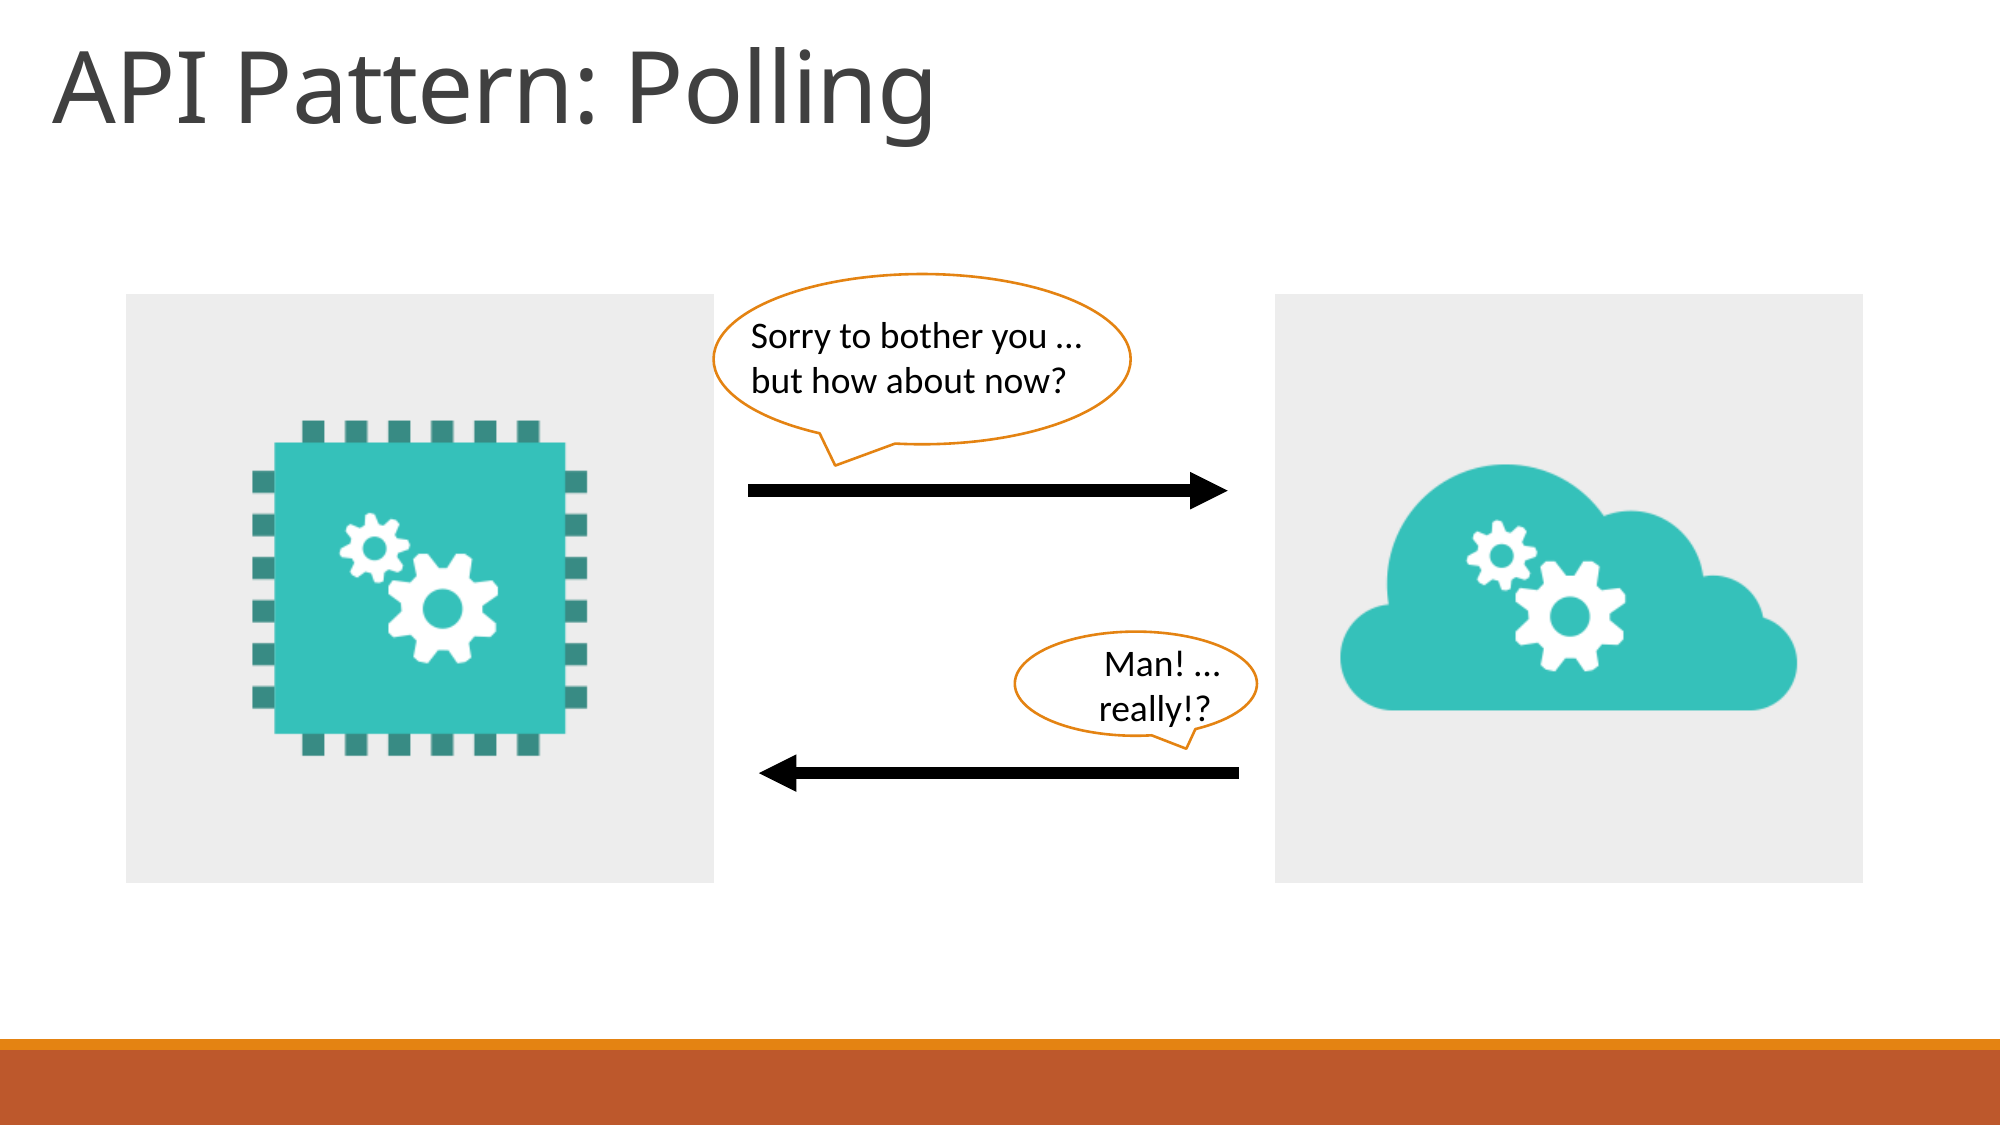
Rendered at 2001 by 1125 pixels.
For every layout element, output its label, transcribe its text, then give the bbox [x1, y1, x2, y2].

picture [125, 294, 714, 883]
title API Pattern: Polling [52, 27, 1863, 152]
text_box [1014, 631, 1258, 739]
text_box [713, 273, 1132, 445]
picture [1274, 294, 1864, 883]
